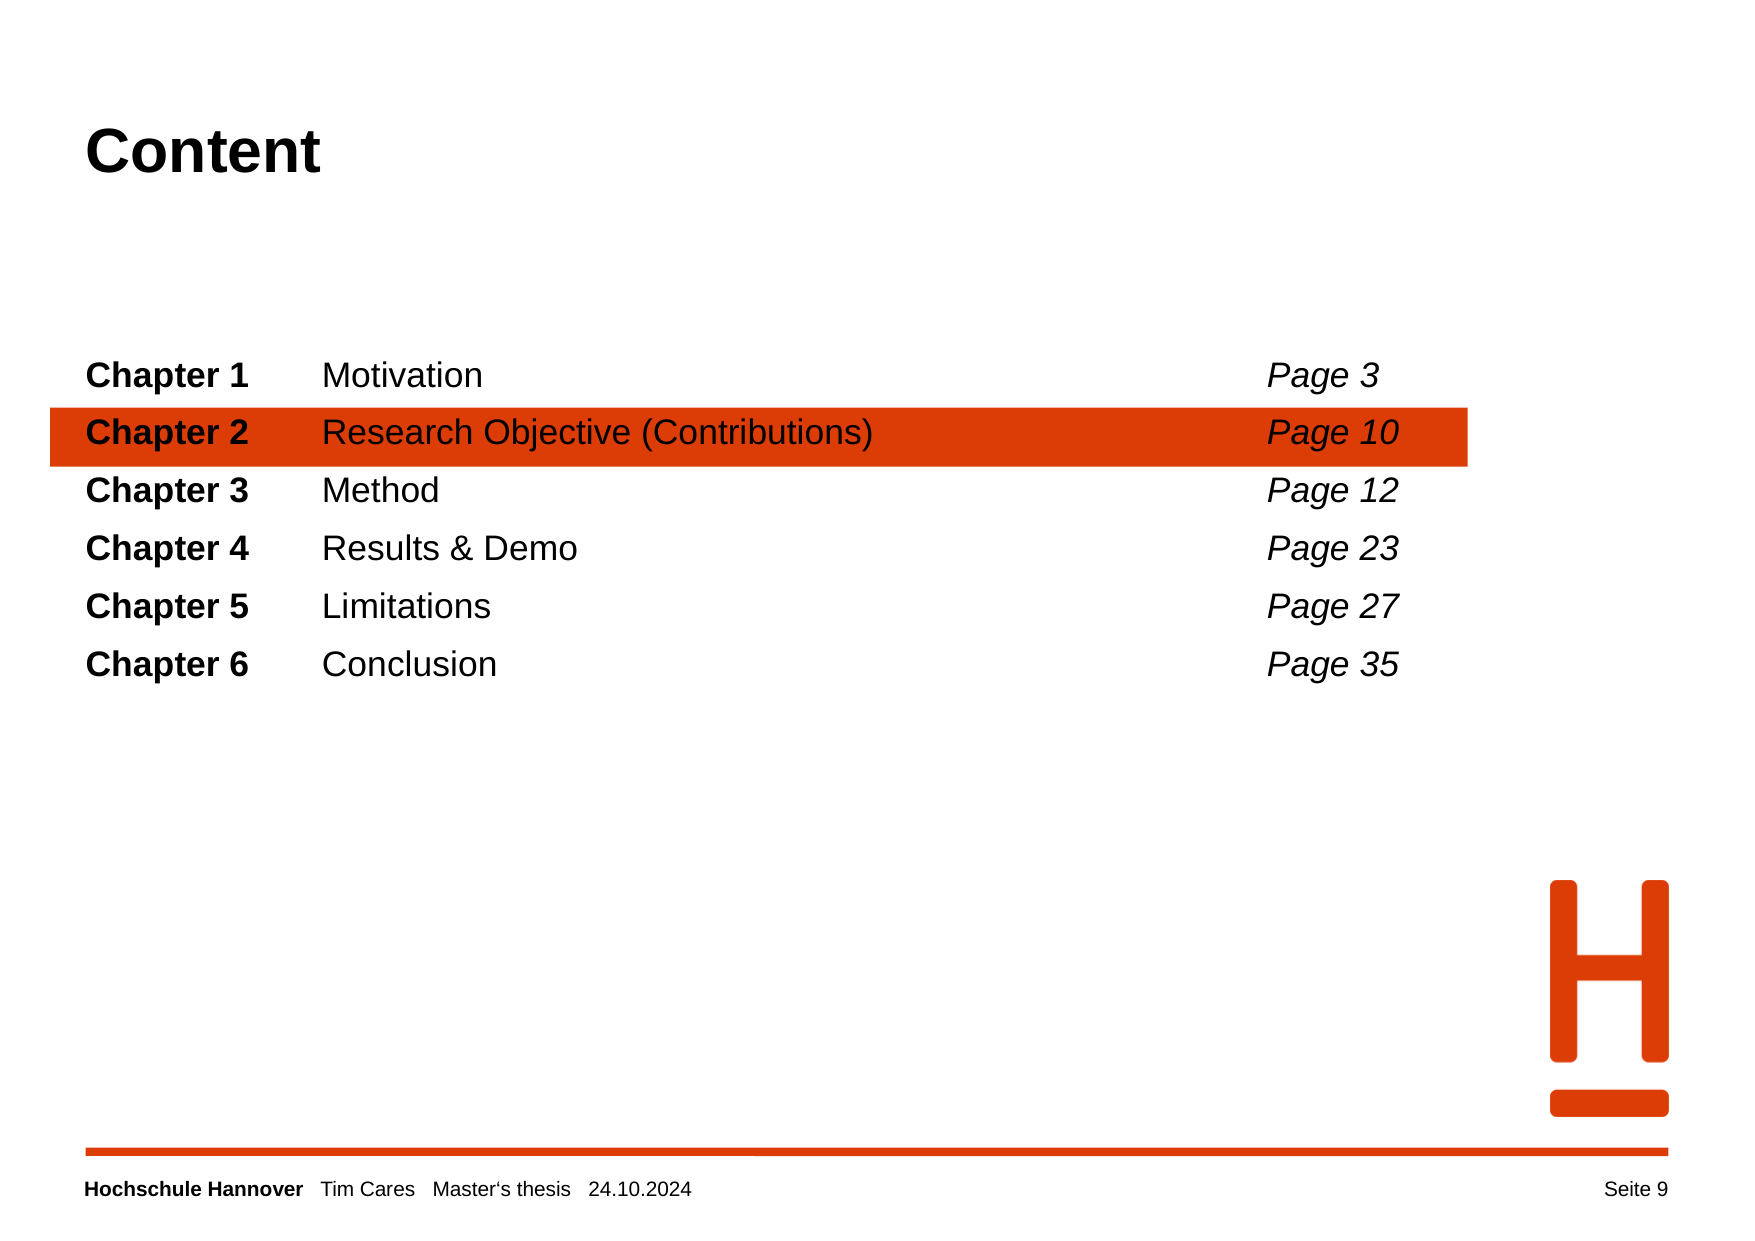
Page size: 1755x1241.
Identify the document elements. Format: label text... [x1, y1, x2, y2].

picture [1550, 880, 1669, 1117]
table_header Chapter 1 Chapter 2 Chapter 3 Chapter 4 Chapter 5 Chapter 6 [86, 351, 322, 1093]
text_box [50, 407, 86, 467]
table_header Motivation Research Objective (Contributions) Method Results & Demo Limitations Conclusion [322, 351, 1267, 1093]
slide_number Seite 9 [1467, 1175, 1669, 1213]
table_header Page 3 Page 10 Page 12 Page 23 Page 27 Page 35 [1267, 351, 1468, 1093]
title Content [85, 110, 1669, 266]
